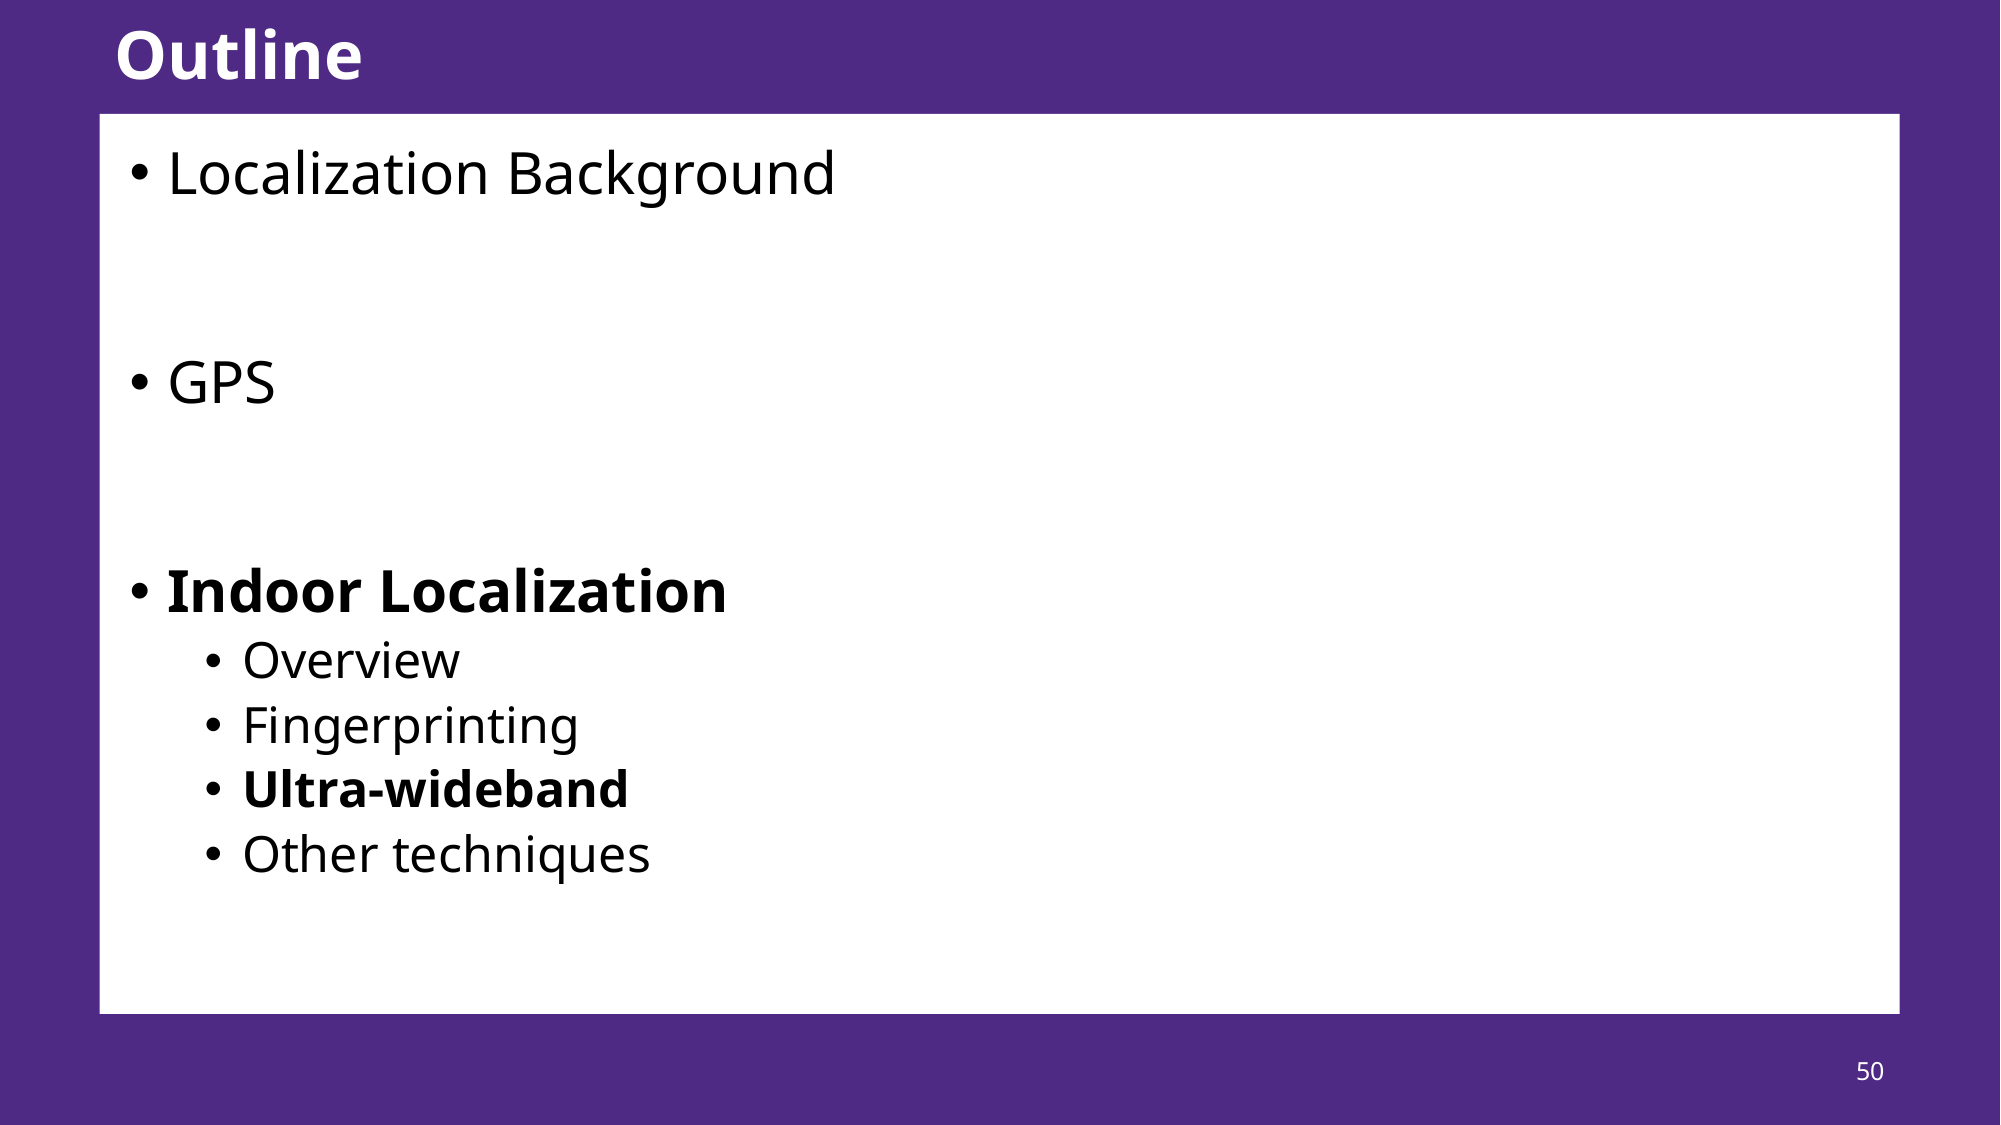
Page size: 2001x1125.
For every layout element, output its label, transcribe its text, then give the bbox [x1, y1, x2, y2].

title Outline [99, 1, 1900, 114]
list Localization Background GPS Indoor Localization Overview Fingerprinting Ultra-wideband Other techniques [99, 114, 1900, 1014]
slide_number 50 [1749, 1042, 1900, 1103]
